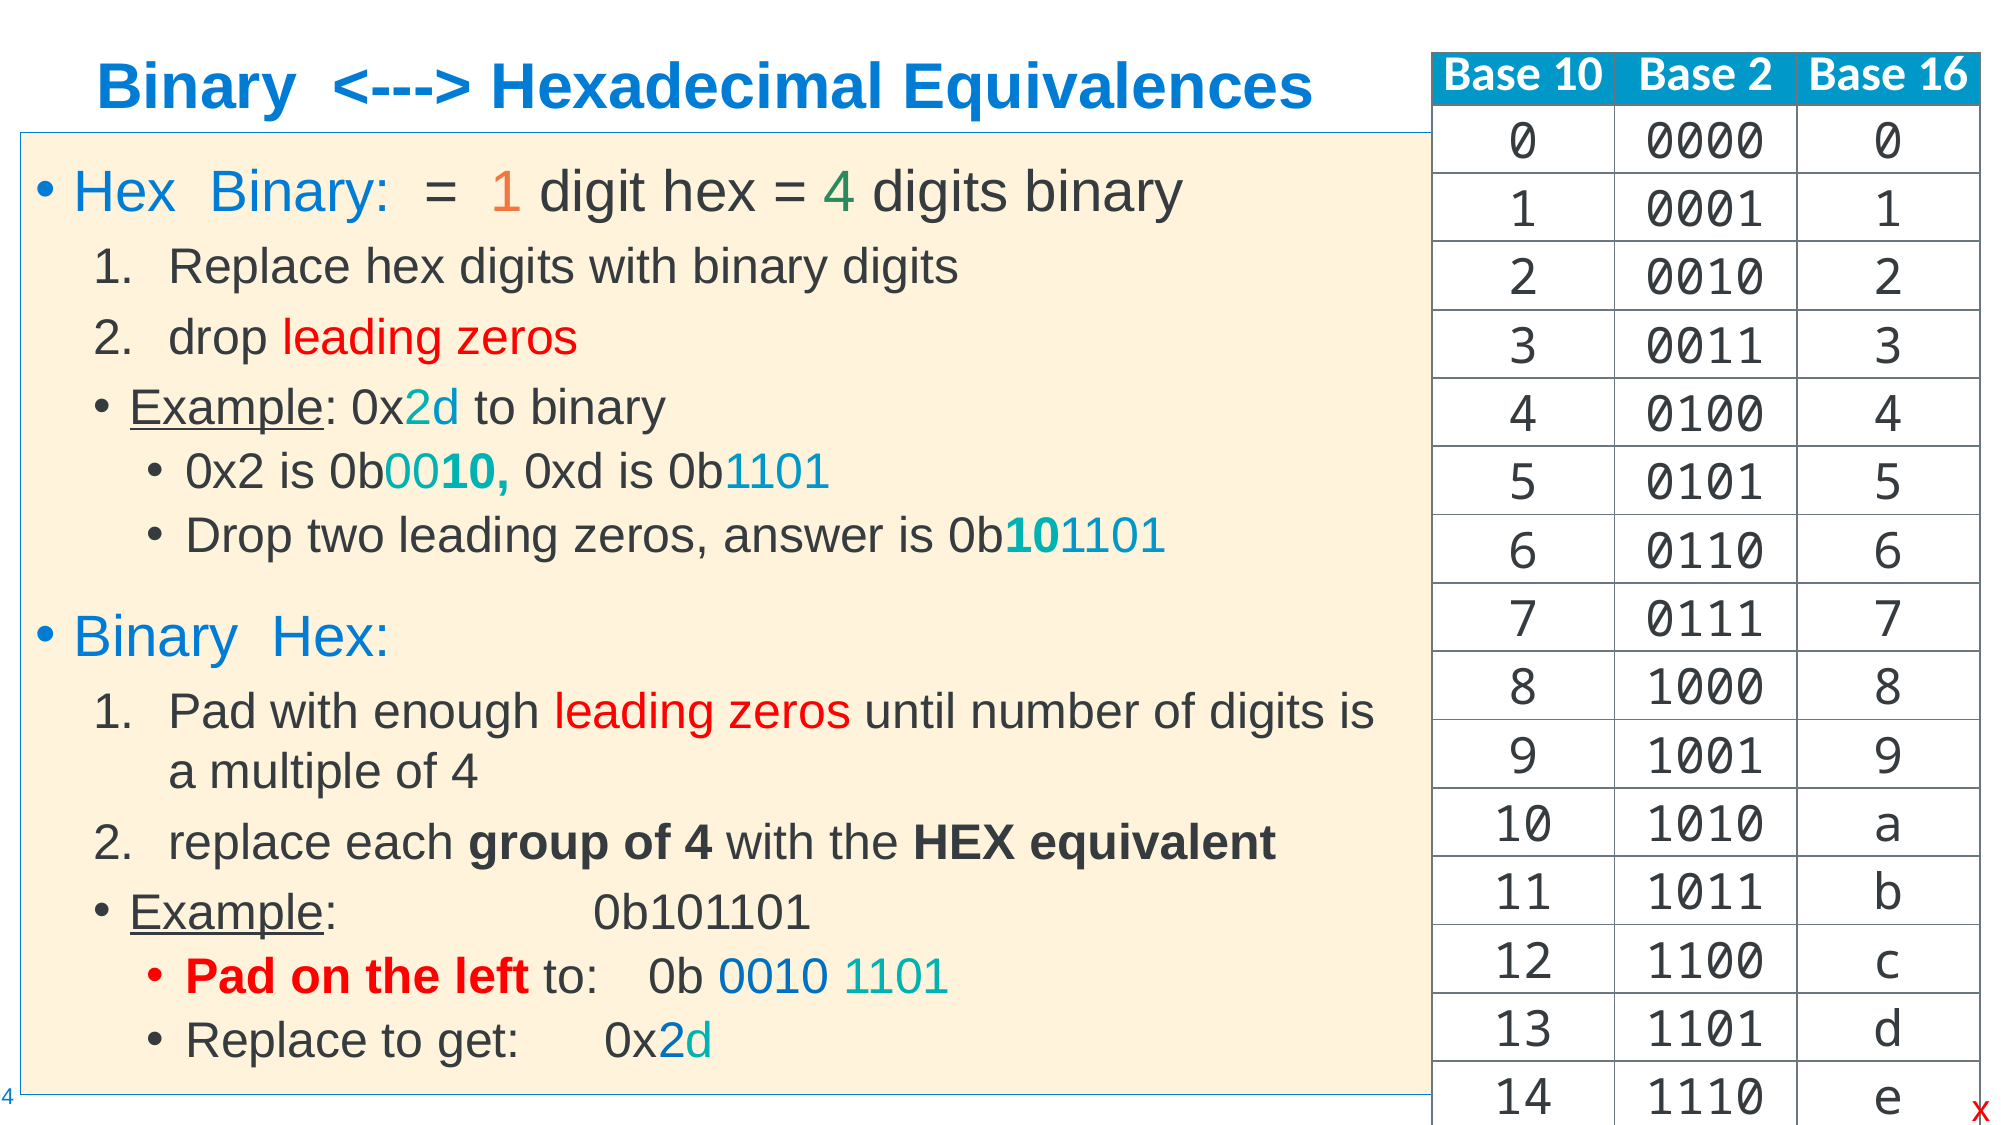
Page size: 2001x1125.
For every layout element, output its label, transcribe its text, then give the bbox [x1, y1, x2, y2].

table_cell 0010 [1615, 242, 1796, 309]
table_cell 4 [1433, 379, 1614, 445]
table_cell 13 [1433, 994, 1614, 1060]
table_cell 1 [1433, 174, 1614, 240]
table_cell 1101 [1615, 994, 1796, 1060]
table_cell c [1798, 925, 1979, 992]
table_cell 7 [1433, 584, 1614, 650]
table_cell b [1798, 857, 1979, 924]
text_box x [1956, 1076, 2000, 1125]
table_cell 0100 [1615, 379, 1796, 445]
table_cell 0101 [1615, 447, 1796, 514]
table_cell 9 [1798, 720, 1979, 787]
table_cell d [1798, 994, 1979, 1060]
table_cell 5 [1433, 447, 1614, 514]
table_cell 6 [1798, 515, 1979, 582]
table_cell 12 [1433, 925, 1614, 992]
table_cell 1 [1798, 174, 1979, 240]
table_cell 3 [1798, 311, 1979, 377]
table_cell 14 [1433, 1062, 1614, 1125]
table_cell 3 [1433, 311, 1614, 377]
table_cell 5 [1798, 447, 1979, 514]
table_cell 0001 [1615, 174, 1796, 240]
table_cell 1001 [1615, 720, 1796, 787]
table_cell 1100 [1615, 925, 1796, 992]
table_cell 10 [1433, 789, 1614, 855]
table_cell 8 [1433, 652, 1614, 719]
table_cell 0110 [1615, 515, 1796, 582]
table_cell 2 [1433, 242, 1614, 309]
table_cell 6 [1433, 515, 1614, 582]
table_cell 2 [1798, 242, 1979, 309]
table_cell 7 [1798, 584, 1979, 650]
title Binary <---> Hexadecimal Equivalences [81, 13, 1807, 131]
table_cell 11 [1433, 857, 1614, 924]
table_header Base 2 [1615, 53, 1796, 104]
table_cell a [1798, 789, 1979, 855]
table_cell 0000 [1615, 106, 1796, 172]
table_cell e [1798, 1062, 1979, 1125]
table_cell 0 [1798, 106, 1979, 172]
table_cell 0 [1433, 106, 1614, 172]
table_cell 0111 [1615, 584, 1796, 650]
table_cell 1010 [1615, 789, 1796, 855]
table_cell 9 [1433, 720, 1614, 787]
table_cell 0011 [1615, 311, 1796, 377]
table_header Base 16 [1798, 53, 1979, 104]
table_cell 8 [1798, 652, 1979, 719]
table_cell 1110 [1615, 1062, 1796, 1125]
table_cell 1011 [1615, 857, 1796, 924]
table_cell 1000 [1615, 652, 1796, 719]
table_header Base 10 [1433, 53, 1614, 104]
table_cell 4 [1798, 379, 1979, 445]
